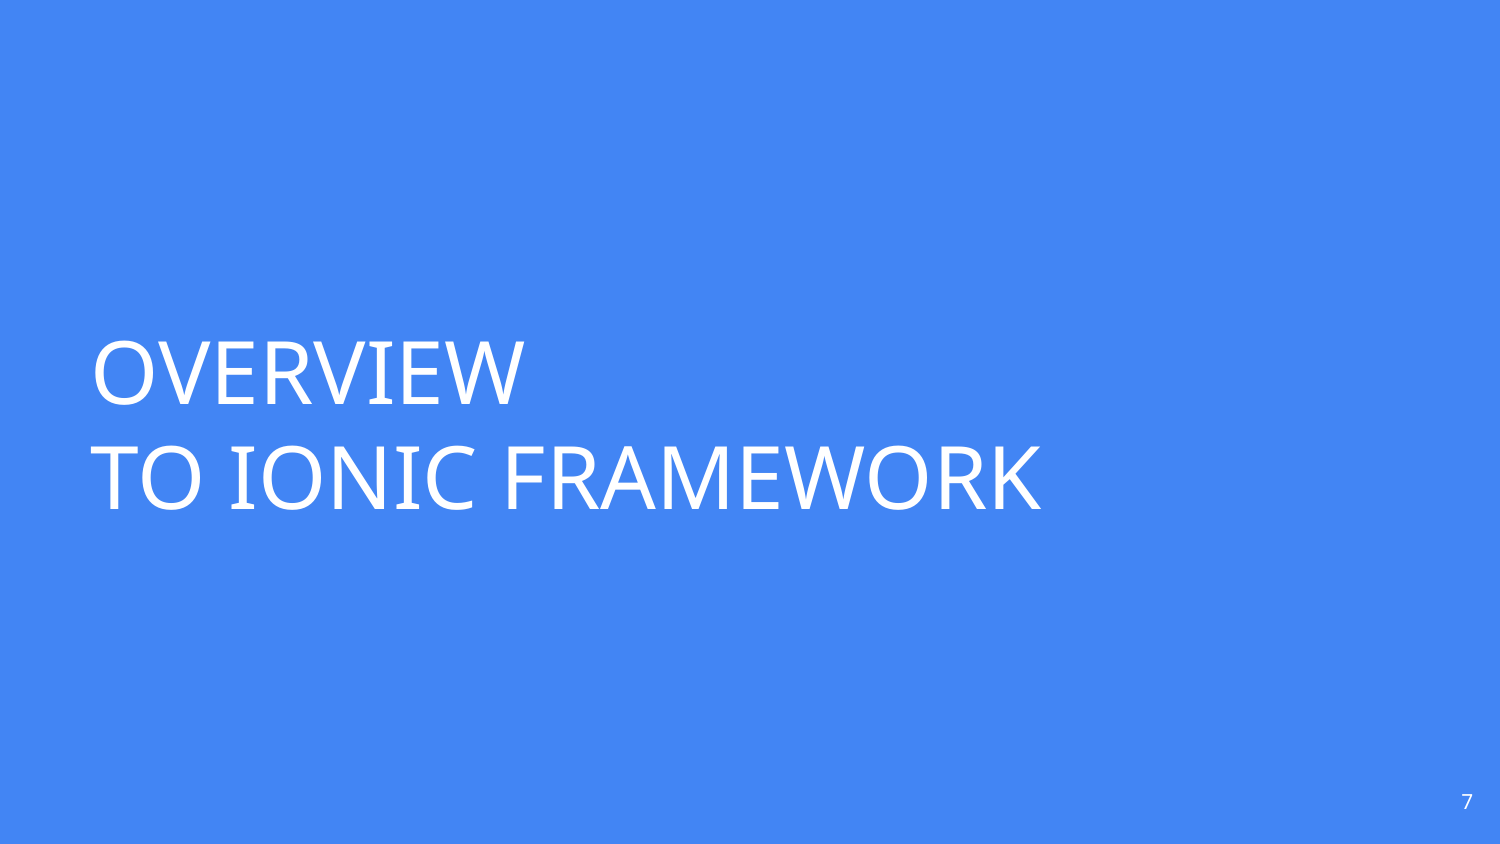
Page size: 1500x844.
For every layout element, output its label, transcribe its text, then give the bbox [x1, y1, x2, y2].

slide_number 7 [1398, 770, 1489, 835]
title OVERVIEW TO IONIC FRAMEWORK [75, 338, 1425, 505]
